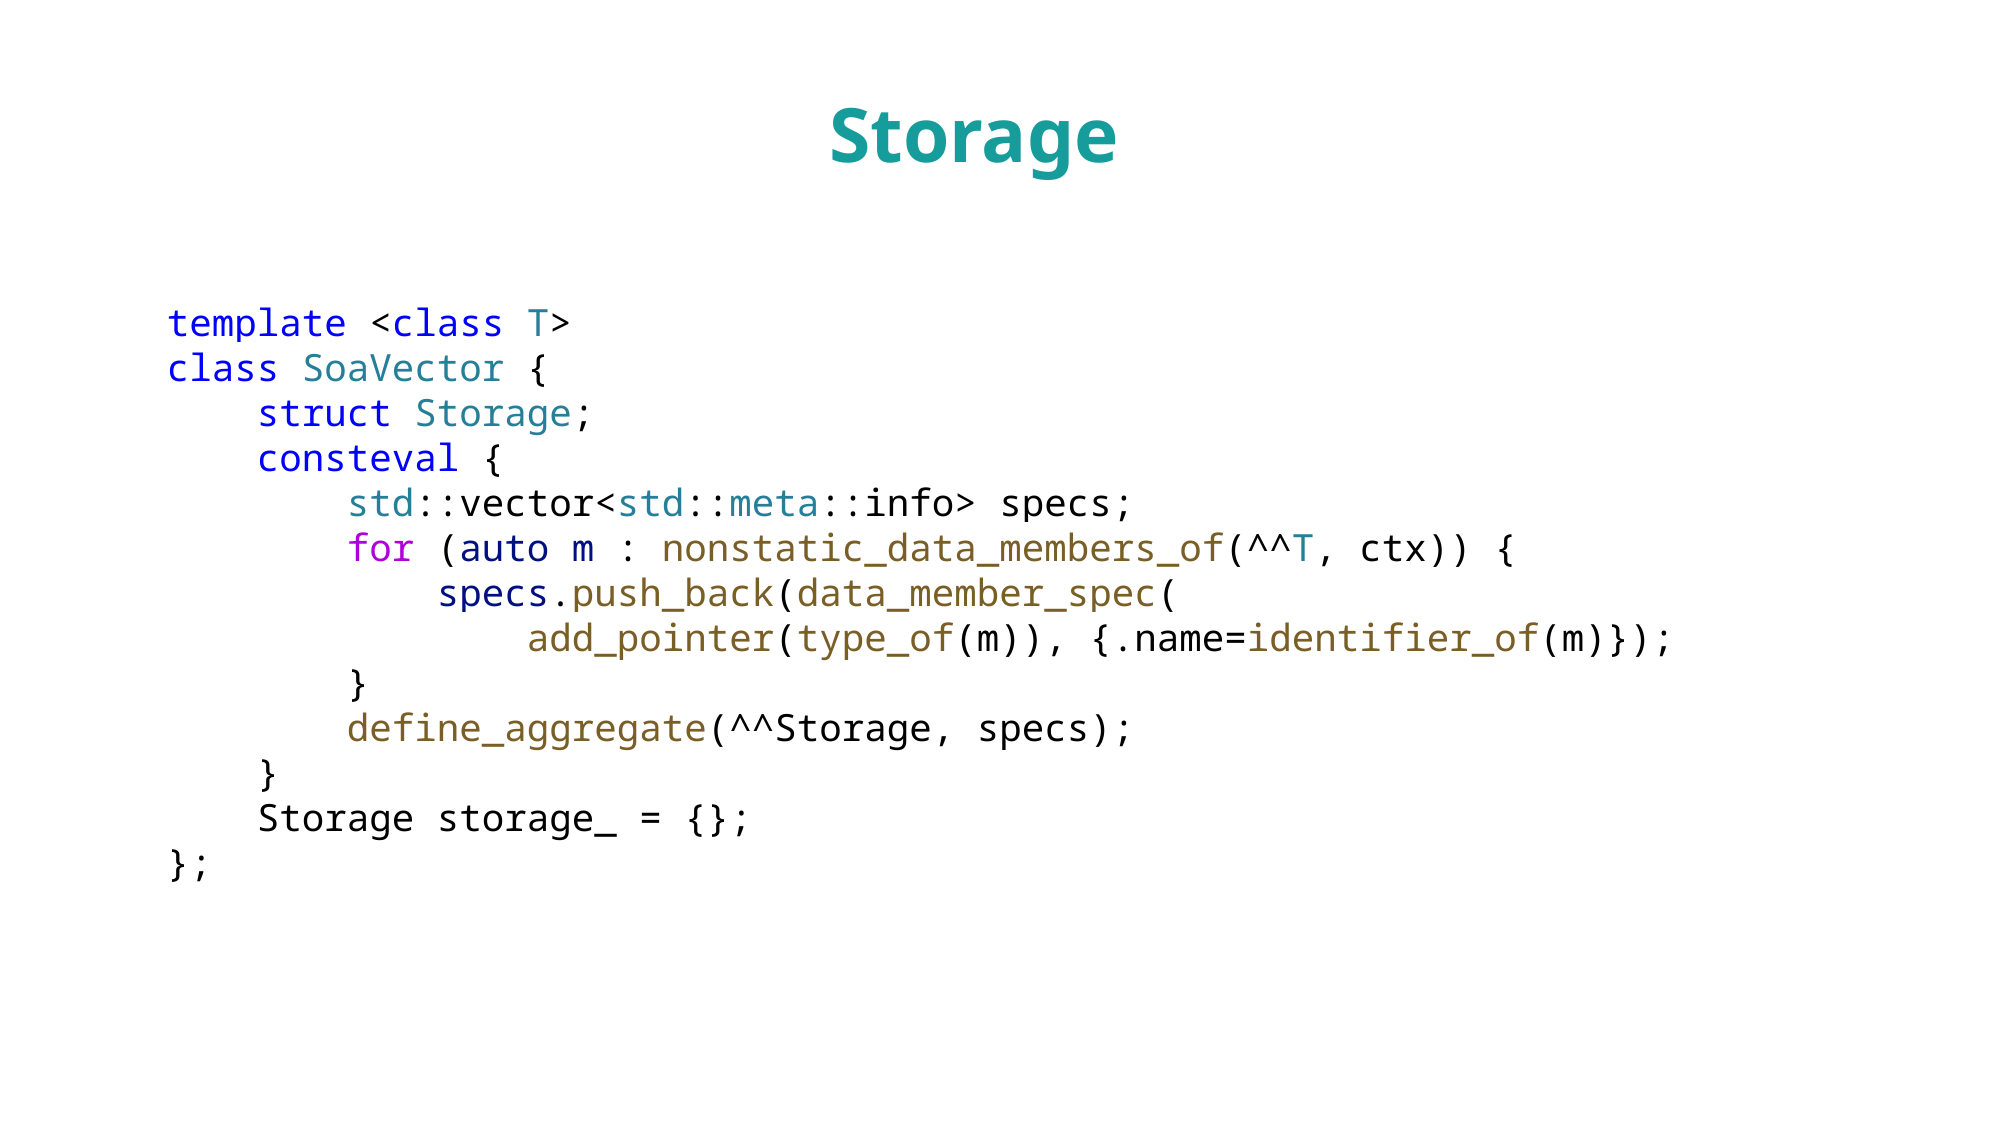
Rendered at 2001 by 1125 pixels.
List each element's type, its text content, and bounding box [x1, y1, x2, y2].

text_box template <class T> class SoaVector { struct Storage; consteval { std::vector<std::meta::info> specs; for (auto m : nonstatic_data_members_of(^^T, ctx)) { specs.push_back(data_member_spec( add_pointer(type_of(m)), {.name=identifier_of(m)}); } define_aggregate(^^Storage, specs); } Storage storage_ = {}; }; [152, 292, 1690, 892]
title Storage [100, 90, 1849, 276]
